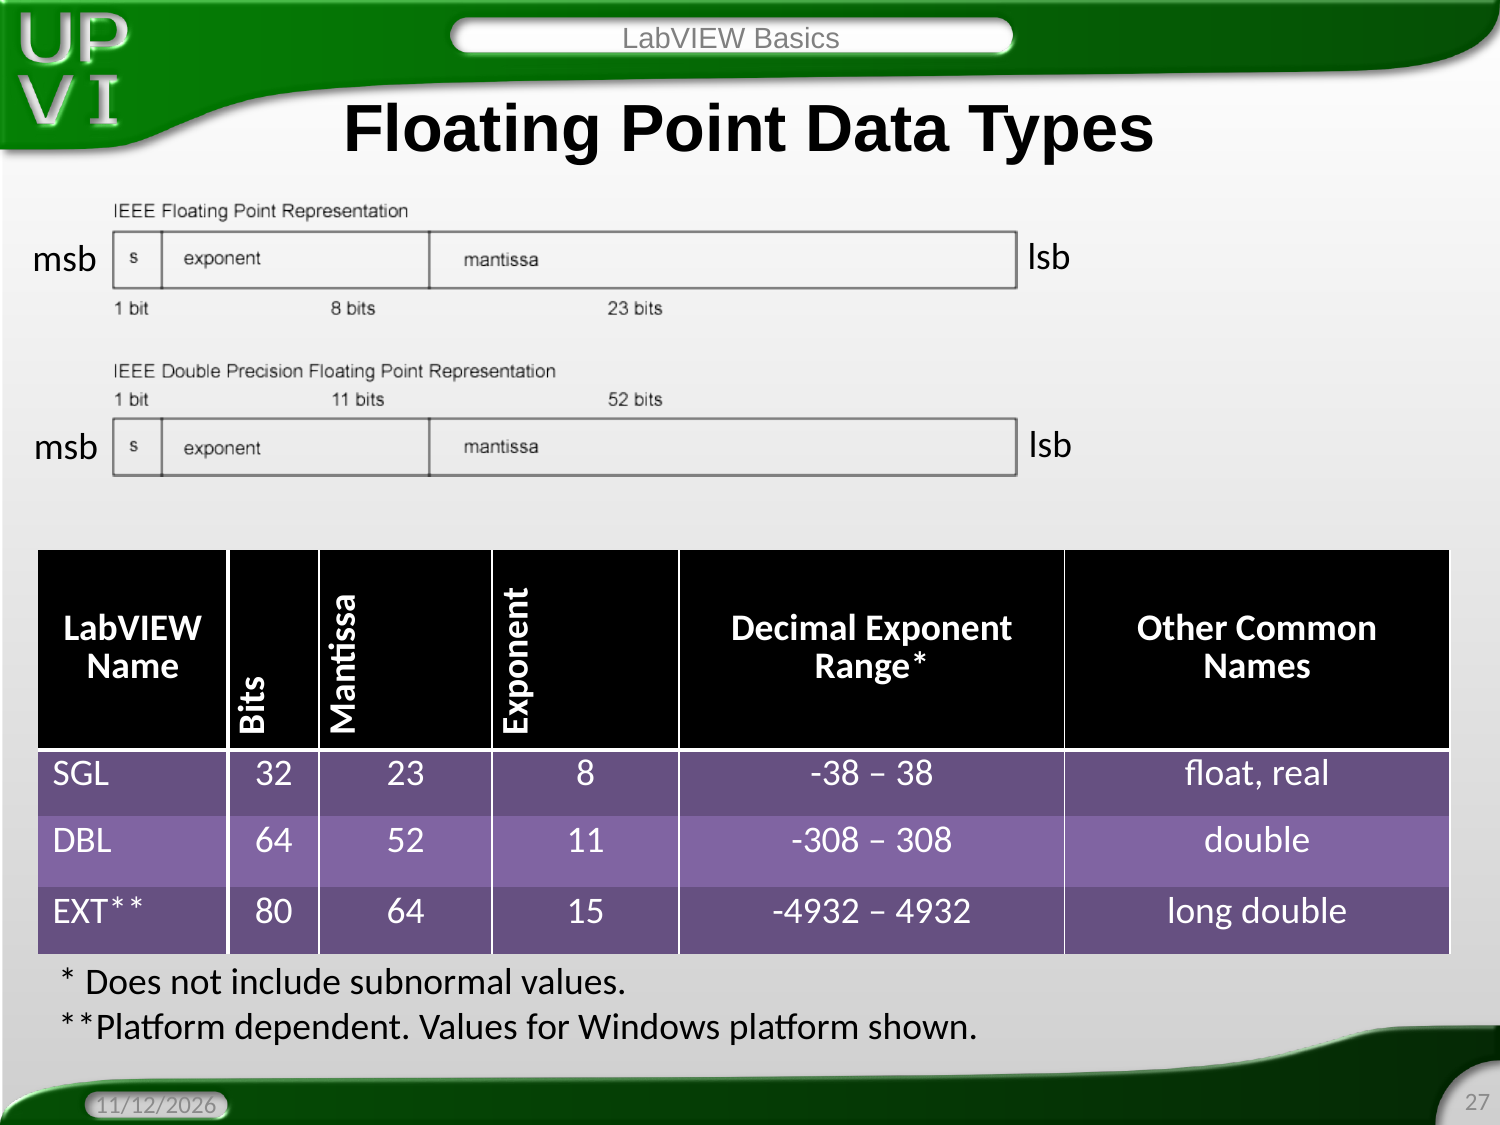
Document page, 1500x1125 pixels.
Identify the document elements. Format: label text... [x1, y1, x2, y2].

table_header Decimal Exponent Range* [680, 550, 1064, 748]
text_box lsb [1021, 224, 1086, 285]
text_box msb [17, 226, 107, 287]
text_box msb [19, 414, 107, 475]
table_cell DBL [38, 816, 226, 887]
table_cell 15 [493, 887, 678, 949]
table_cell -4932 – 4932 [680, 887, 1064, 954]
text_box lsb [1021, 412, 1087, 473]
picture [0, 0, 1500, 1125]
table_header LabVIEW Name [38, 550, 226, 748]
table_cell 64 [320, 887, 491, 949]
table_cell 64 [230, 816, 318, 887]
table_cell 11 [493, 816, 678, 887]
table_cell 80 [230, 887, 318, 949]
table_cell SGL [38, 752, 226, 816]
table_cell 8 [493, 752, 678, 816]
table_header Exponent [493, 550, 678, 748]
table_header Mantissa [320, 550, 491, 748]
table_cell EXT** [38, 887, 226, 954]
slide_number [75, 1073, 238, 1125]
table_cell -308 – 308 [680, 816, 1064, 887]
slide_number 27 [1155, 1069, 1500, 1125]
text_box * Does not include subnormal values. **Platform dependent. Values for Windows platform shown. [43, 949, 995, 1055]
table_cell 52 [320, 816, 491, 887]
table_cell float, real [1065, 752, 1449, 816]
table_cell -38 – 38 [680, 752, 1064, 816]
table_cell 23 [320, 752, 491, 816]
footer LabVIEW Basics [450, 6, 1013, 67]
table_header Bits [230, 550, 318, 748]
table_cell long double [1065, 887, 1449, 954]
title Floating Point Data Types [75, 75, 1425, 175]
table_cell double [1065, 816, 1449, 887]
table_header Other Common Names [1065, 550, 1449, 748]
table_cell 32 [230, 752, 318, 816]
